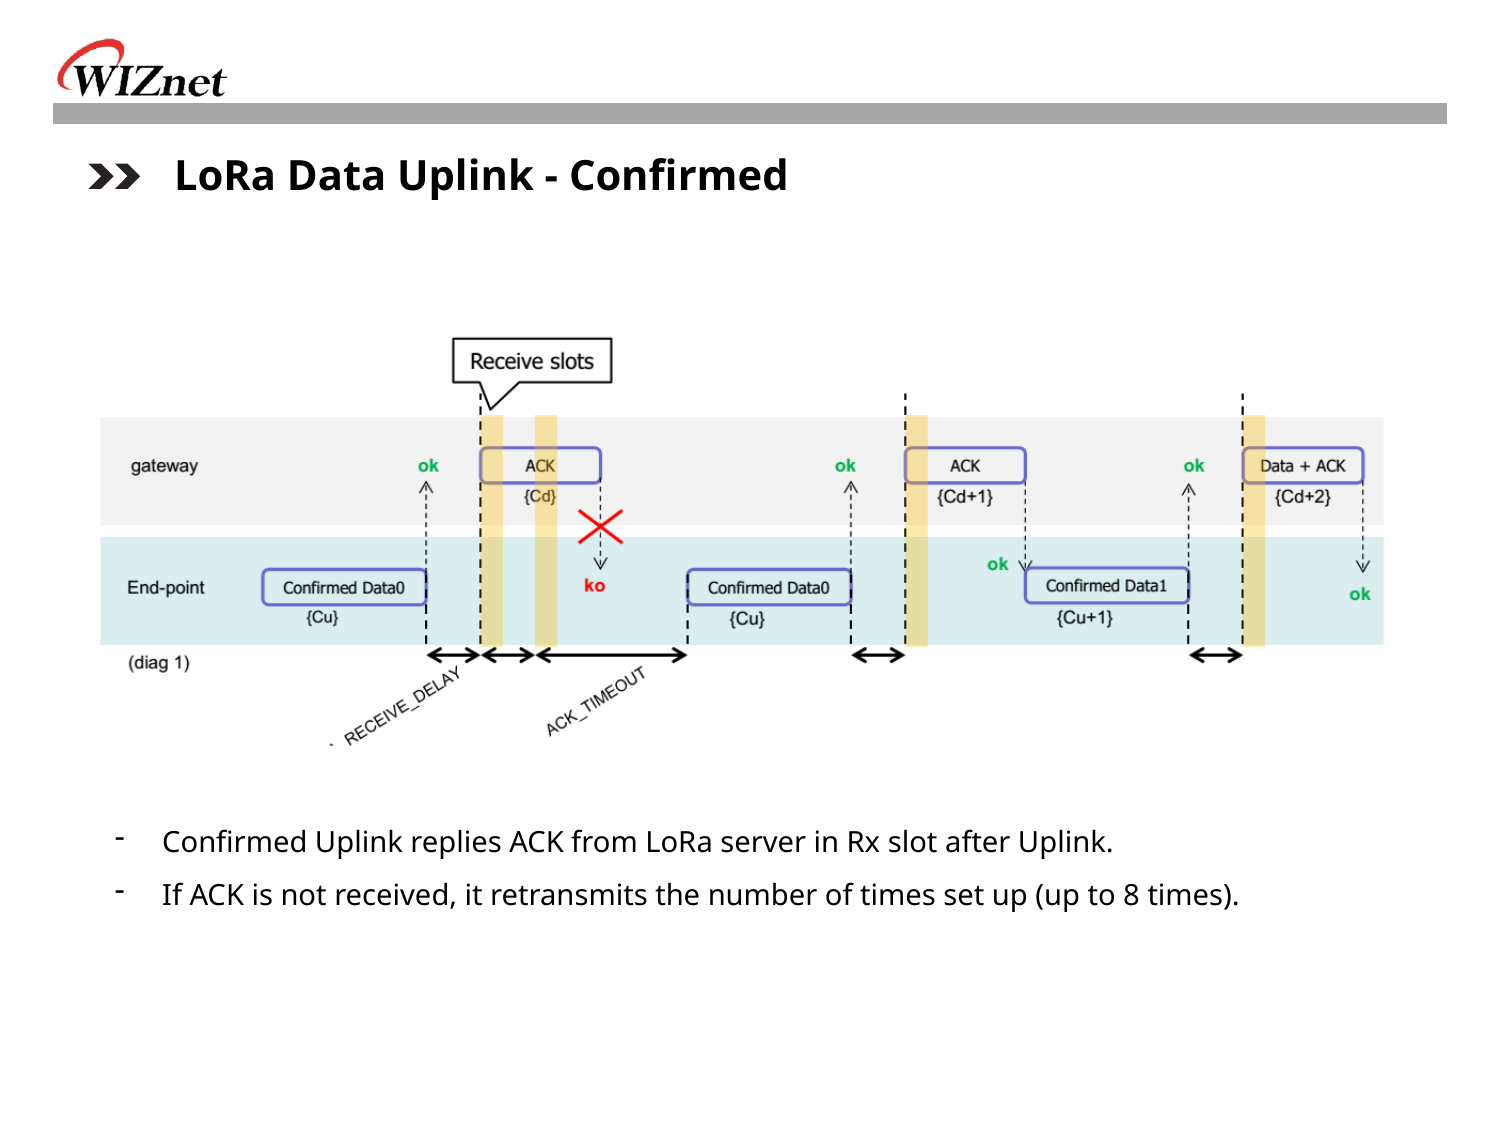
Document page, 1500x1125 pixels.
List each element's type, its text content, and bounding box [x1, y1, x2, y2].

picture [75, 309, 1406, 752]
list LoRa Data Uplink - Confirmed [159, 141, 1383, 212]
text_box Confirmed Uplink replies ACK from LoRa server in Rx slot after Uplink. If ACK is not received, it retransmits the number of times set up (up to 8 times). [100, 798, 1429, 919]
picture [53, 36, 231, 102]
